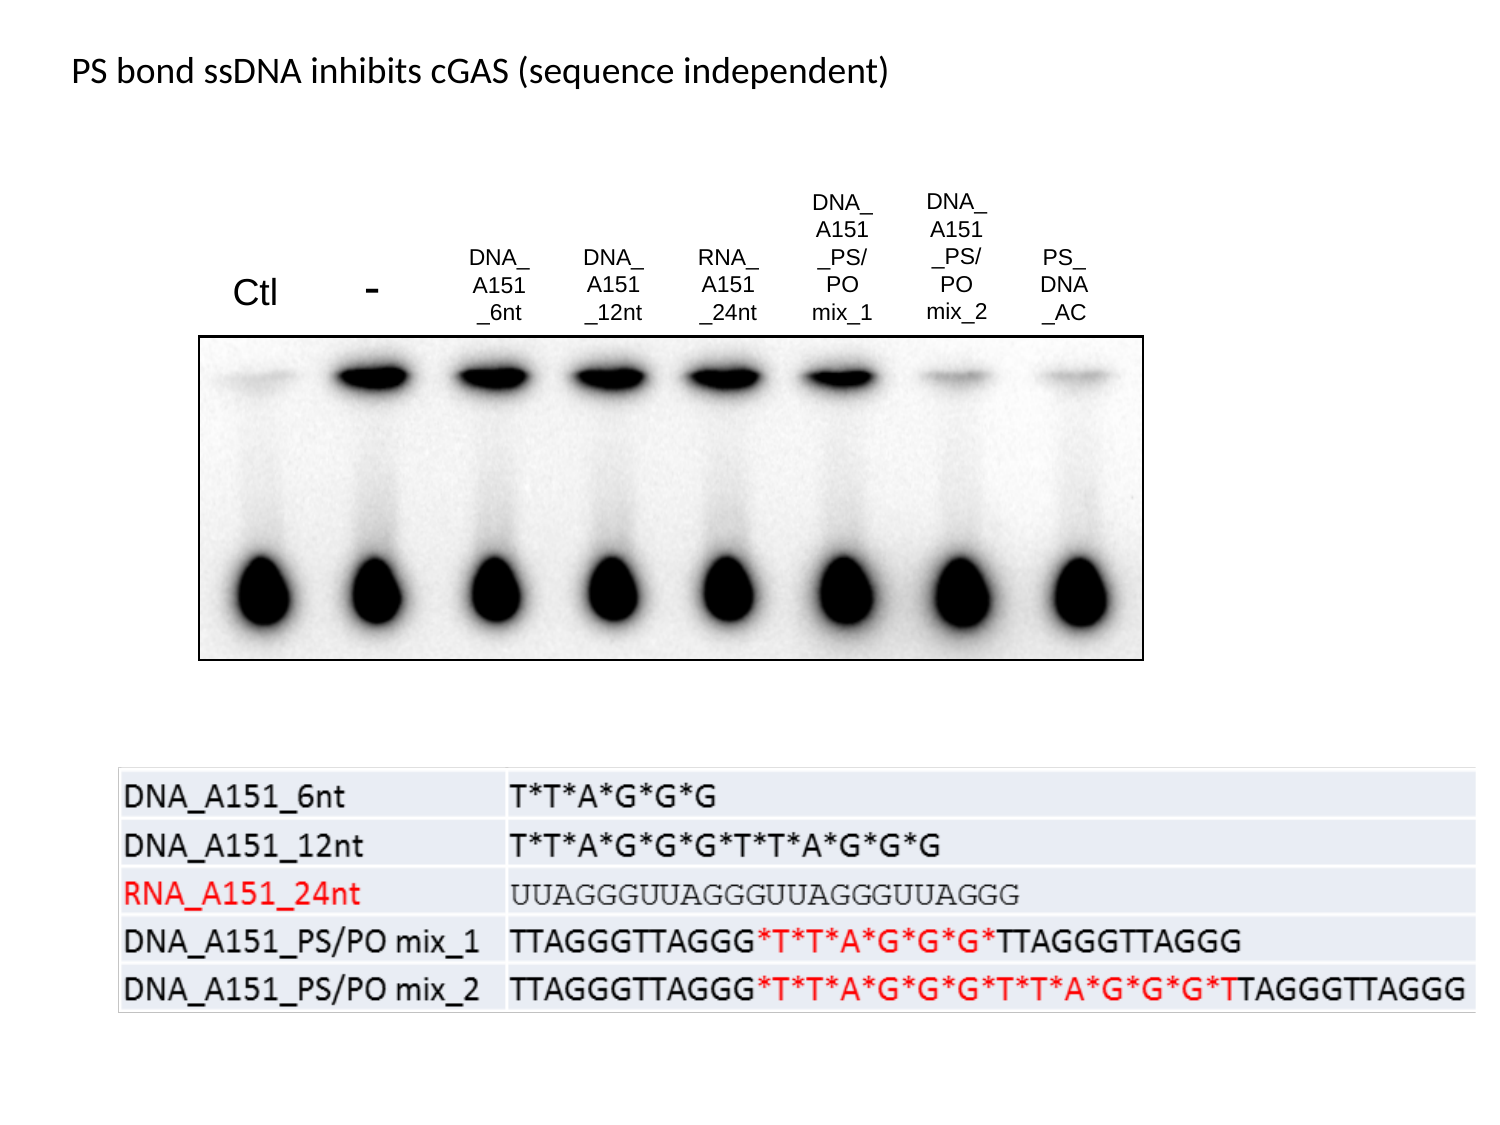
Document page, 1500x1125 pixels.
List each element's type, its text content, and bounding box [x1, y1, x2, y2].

text_box DNA_A151_PS/PO mix_2 [910, 179, 1003, 332]
text_box DNA_A151_PS/PO mix_1 [796, 180, 889, 333]
text_box PS_DNA_AC [1024, 234, 1104, 333]
text_box - [349, 246, 396, 322]
text_box PS bond ssDNA inhibits cGAS (sequence independent) [56, 38, 914, 98]
text_box DNA_A151_12nt [567, 234, 660, 333]
text_box DNA_A151_6nt [453, 235, 546, 333]
text_box RNA_A151_24nt [682, 234, 775, 333]
picture [199, 337, 1142, 660]
picture [116, 763, 1476, 1033]
text_box Ctl [217, 260, 294, 321]
